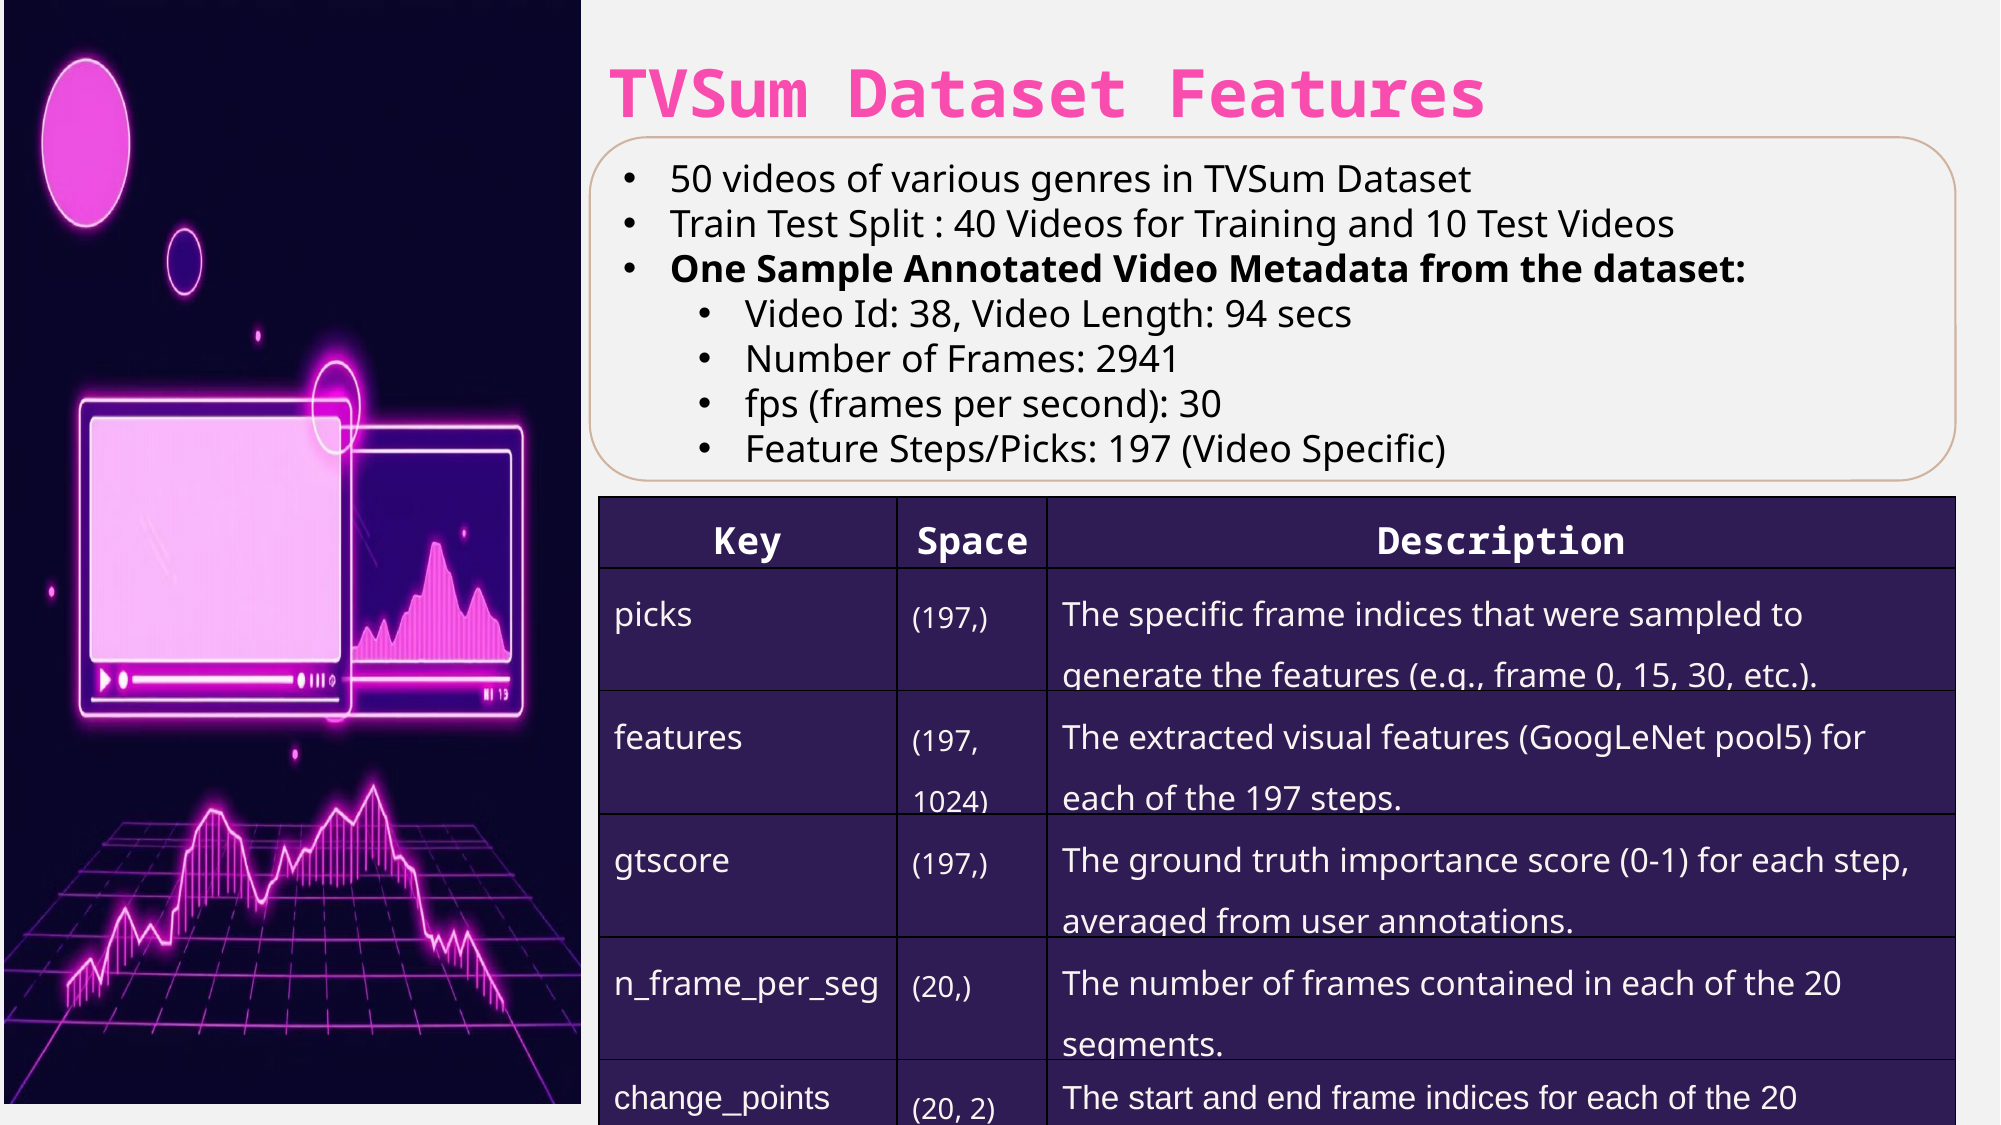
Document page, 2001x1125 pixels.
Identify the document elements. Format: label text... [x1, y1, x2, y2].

table_cell (20,)​ [898, 938, 1046, 1059]
text_box [615, 137, 1200, 147]
table_cell change_points​ [600, 1060, 896, 1125]
table_cell The start and end frame indices for each of the 20 video segments (shots).​ [1048, 1060, 1955, 1125]
table_cell The specific frame indices that were sampled to generate the features (e.g., frame 0, 15, 30, etc.).​ [1048, 584, 1955, 690]
table_cell (20, 2)​ [898, 1060, 1046, 1125]
table_cell (197, 1024)​ [898, 691, 1046, 813]
table_cell picks​ [600, 569, 896, 690]
table_cell The number of frames contained in each of the 20 segments.​ [1048, 938, 1955, 1059]
text_box [1231, 137, 1931, 147]
table_header Key​ [600, 498, 739, 567]
table_cell features​ [600, 691, 896, 813]
text_box [1200, 94, 1231, 156]
text_box 50 videos of various genres in TVSum Dataset​ Train Test Split : 40 Videos for Training and 10 Test Videos​ One Sample Annotated Video Metadata from the dataset:​ Video Id: 38, Video Length: 94 secs Number of Frames: 2941 fps (frames per second): 30 Feature Steps/Picks: 197 (Video Specific)​ [608, 147, 1974, 478]
table_cell gtscore​ [600, 815, 896, 936]
table_cell (197,)​ [898, 584, 1046, 690]
text_box [589, 152, 608, 466]
table_cell The extracted visual features (GoogLeNet pool5) for each of the 197 steps.​ [1048, 691, 1955, 813]
table_cell n_frame_per_seg [600, 938, 896, 1059]
text_box [739, 478, 2000, 584]
table_cell (197,)​ [898, 815, 1046, 936]
text_box TVSum Dataset Features [608, 57, 1905, 138]
picture [3, 0, 581, 1105]
table_cell The ground truth importance score (0-1) for each step, averaged from user annotations.​ [1048, 815, 1955, 936]
